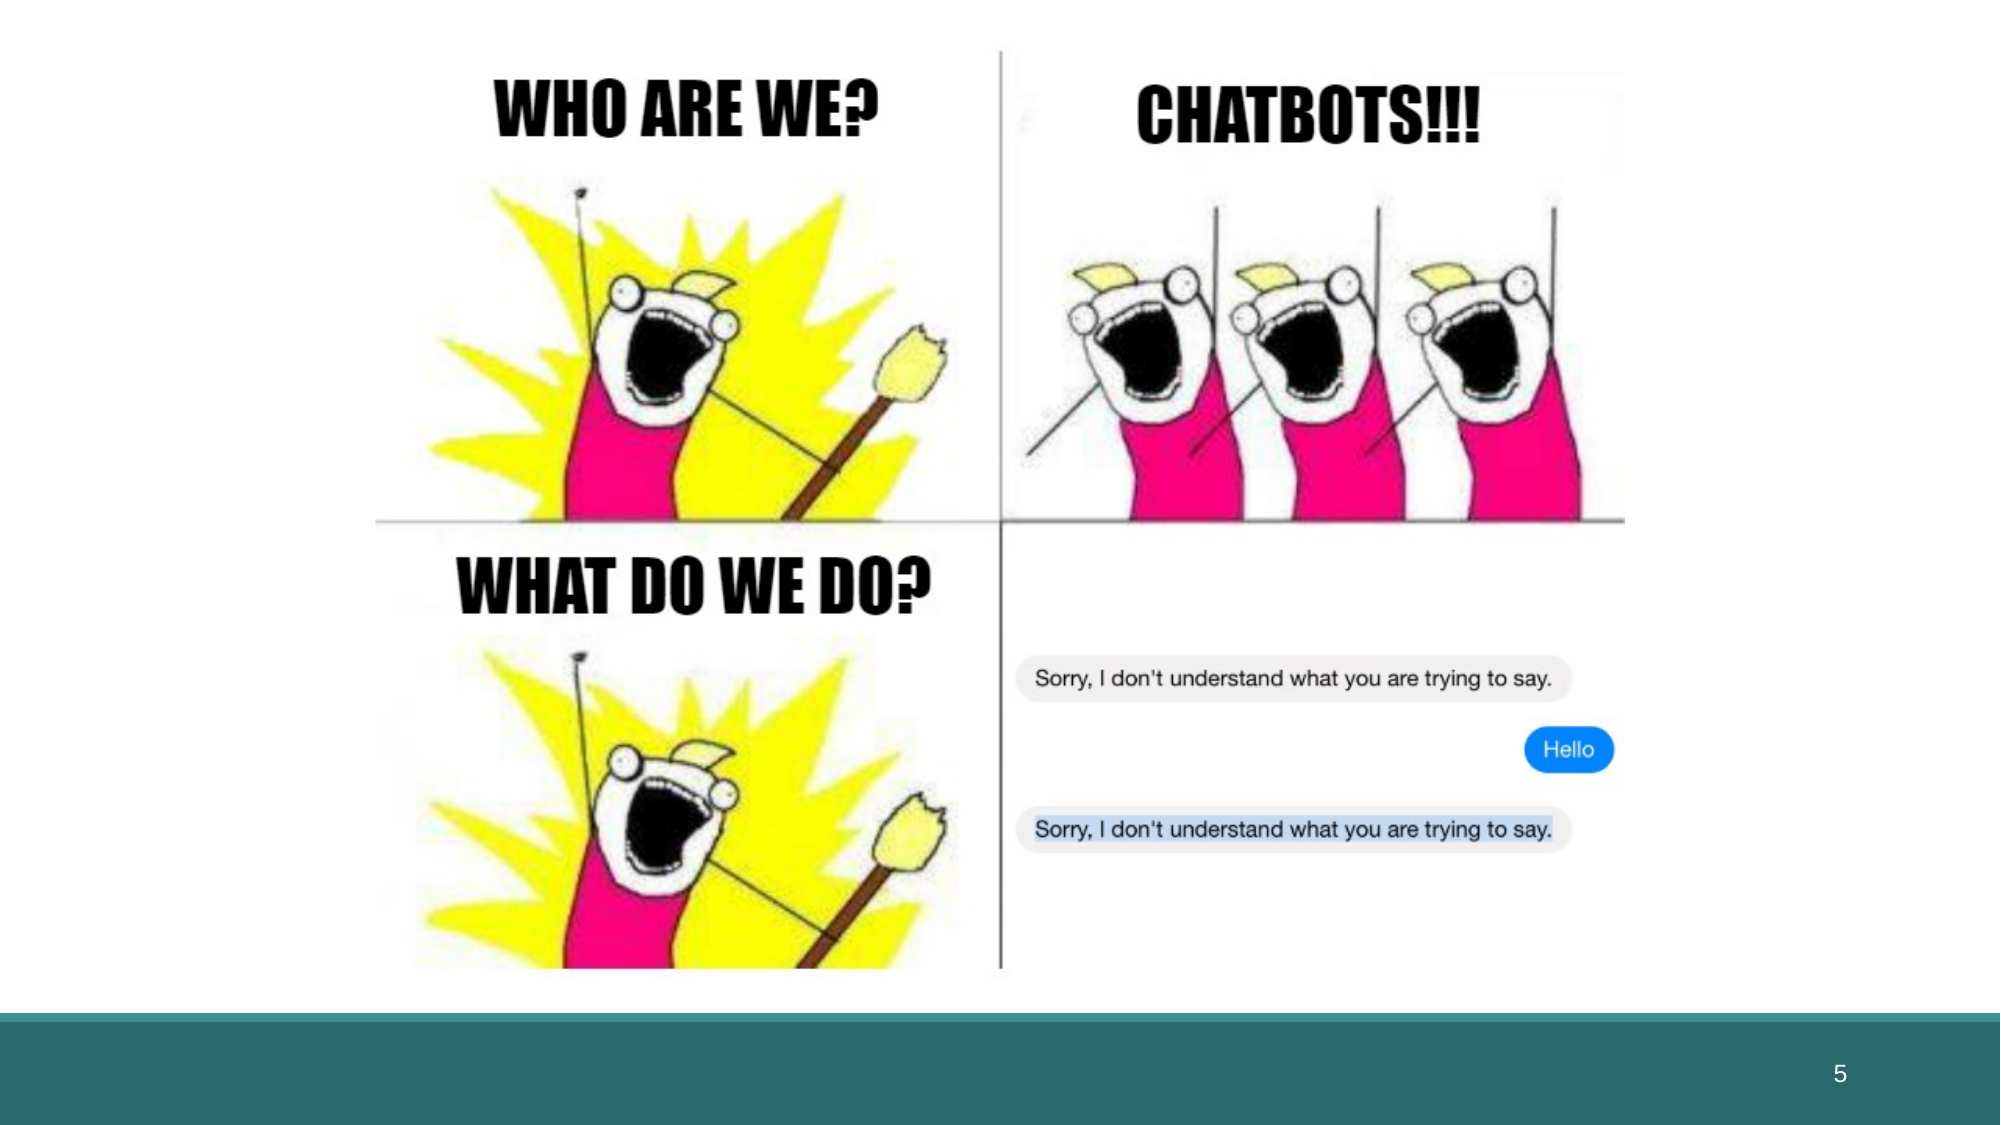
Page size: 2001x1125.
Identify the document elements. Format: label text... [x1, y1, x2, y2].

slide_number 5 [1412, 1042, 1863, 1103]
picture [374, 41, 1625, 980]
